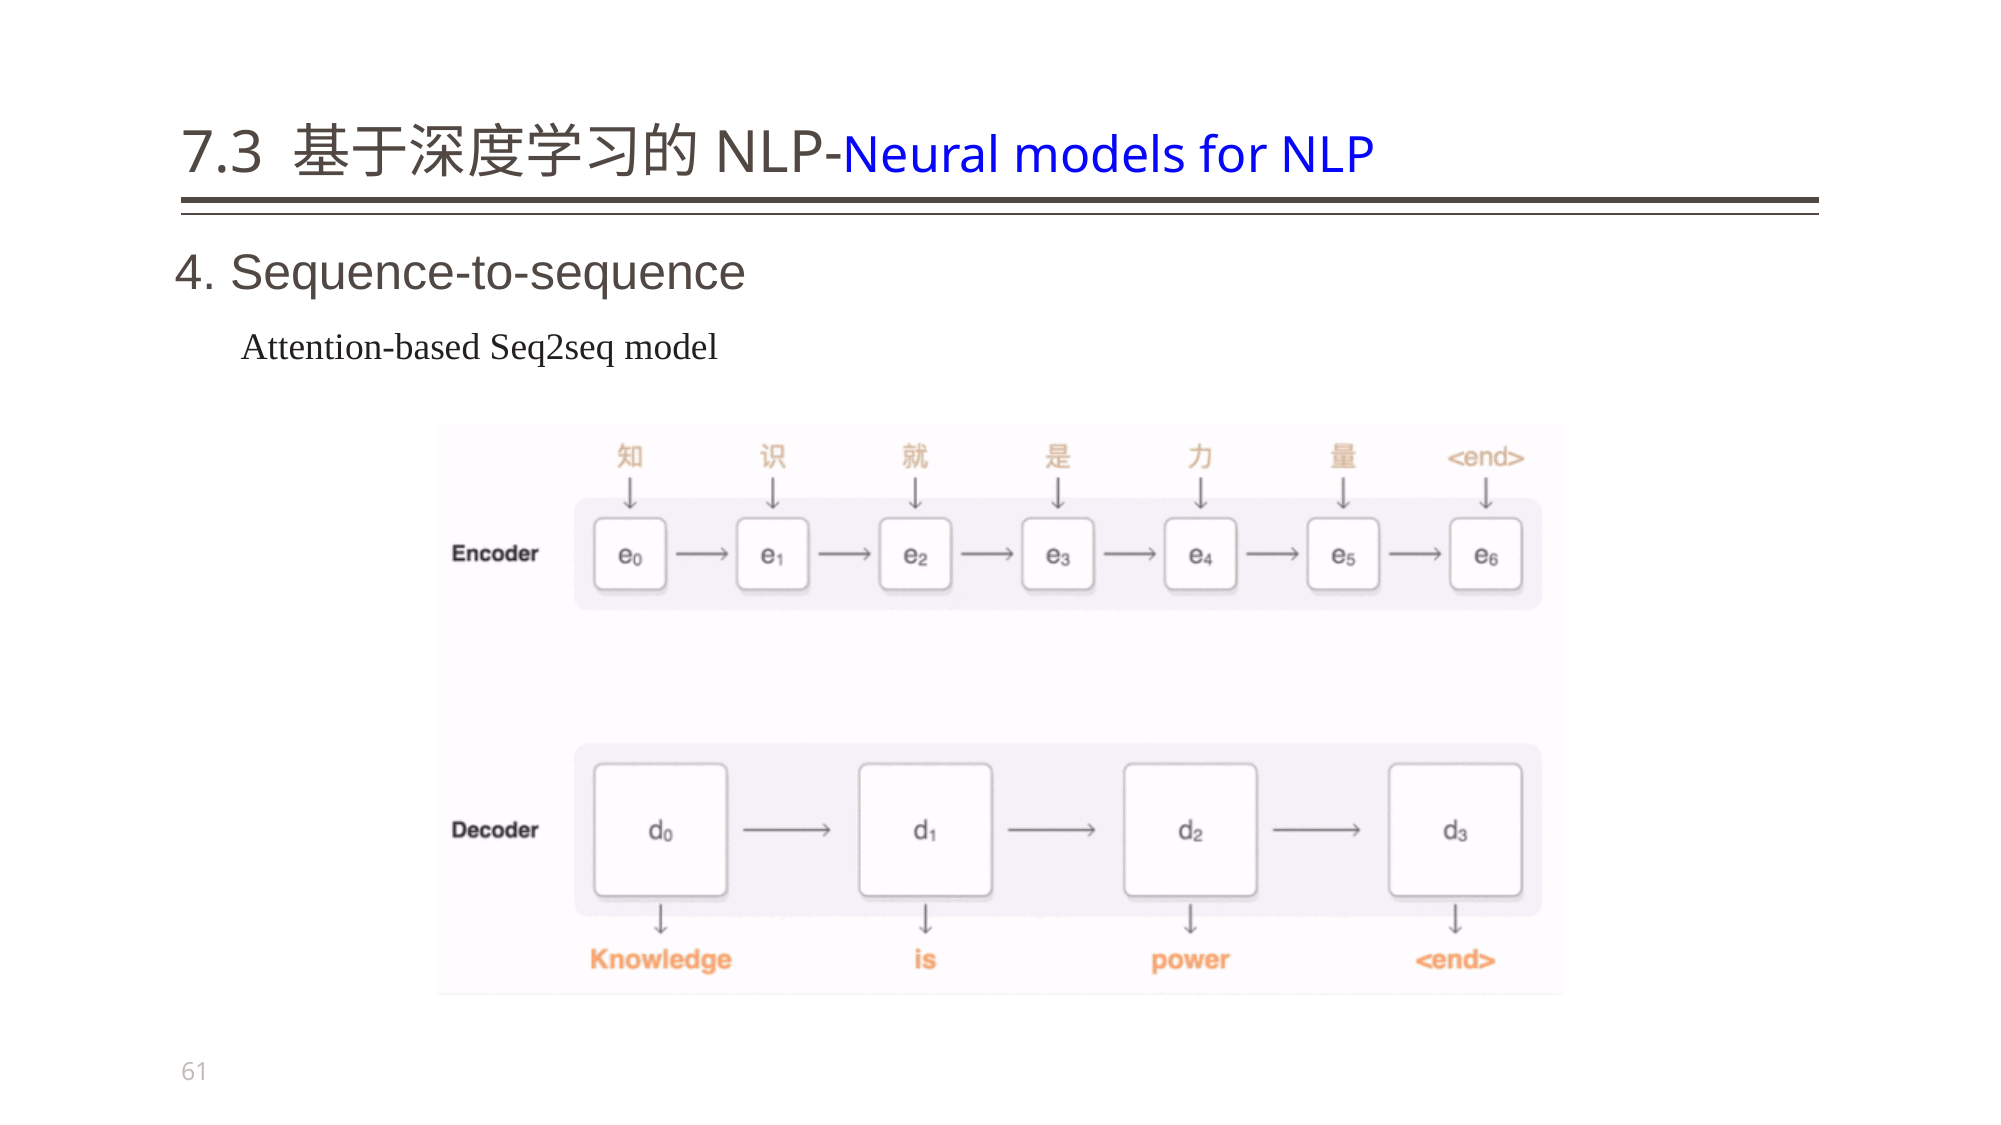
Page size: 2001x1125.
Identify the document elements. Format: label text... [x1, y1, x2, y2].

title 7.3 基于深度学习的NLP-Neural models for NLP [181, 12, 1819, 193]
text_box Attention-based Seq2seq model [225, 314, 993, 375]
slide_number 61 [181, 1042, 481, 1103]
picture [437, 422, 1563, 995]
text_box 4. Sequence-to-sequence [159, 238, 1768, 348]
